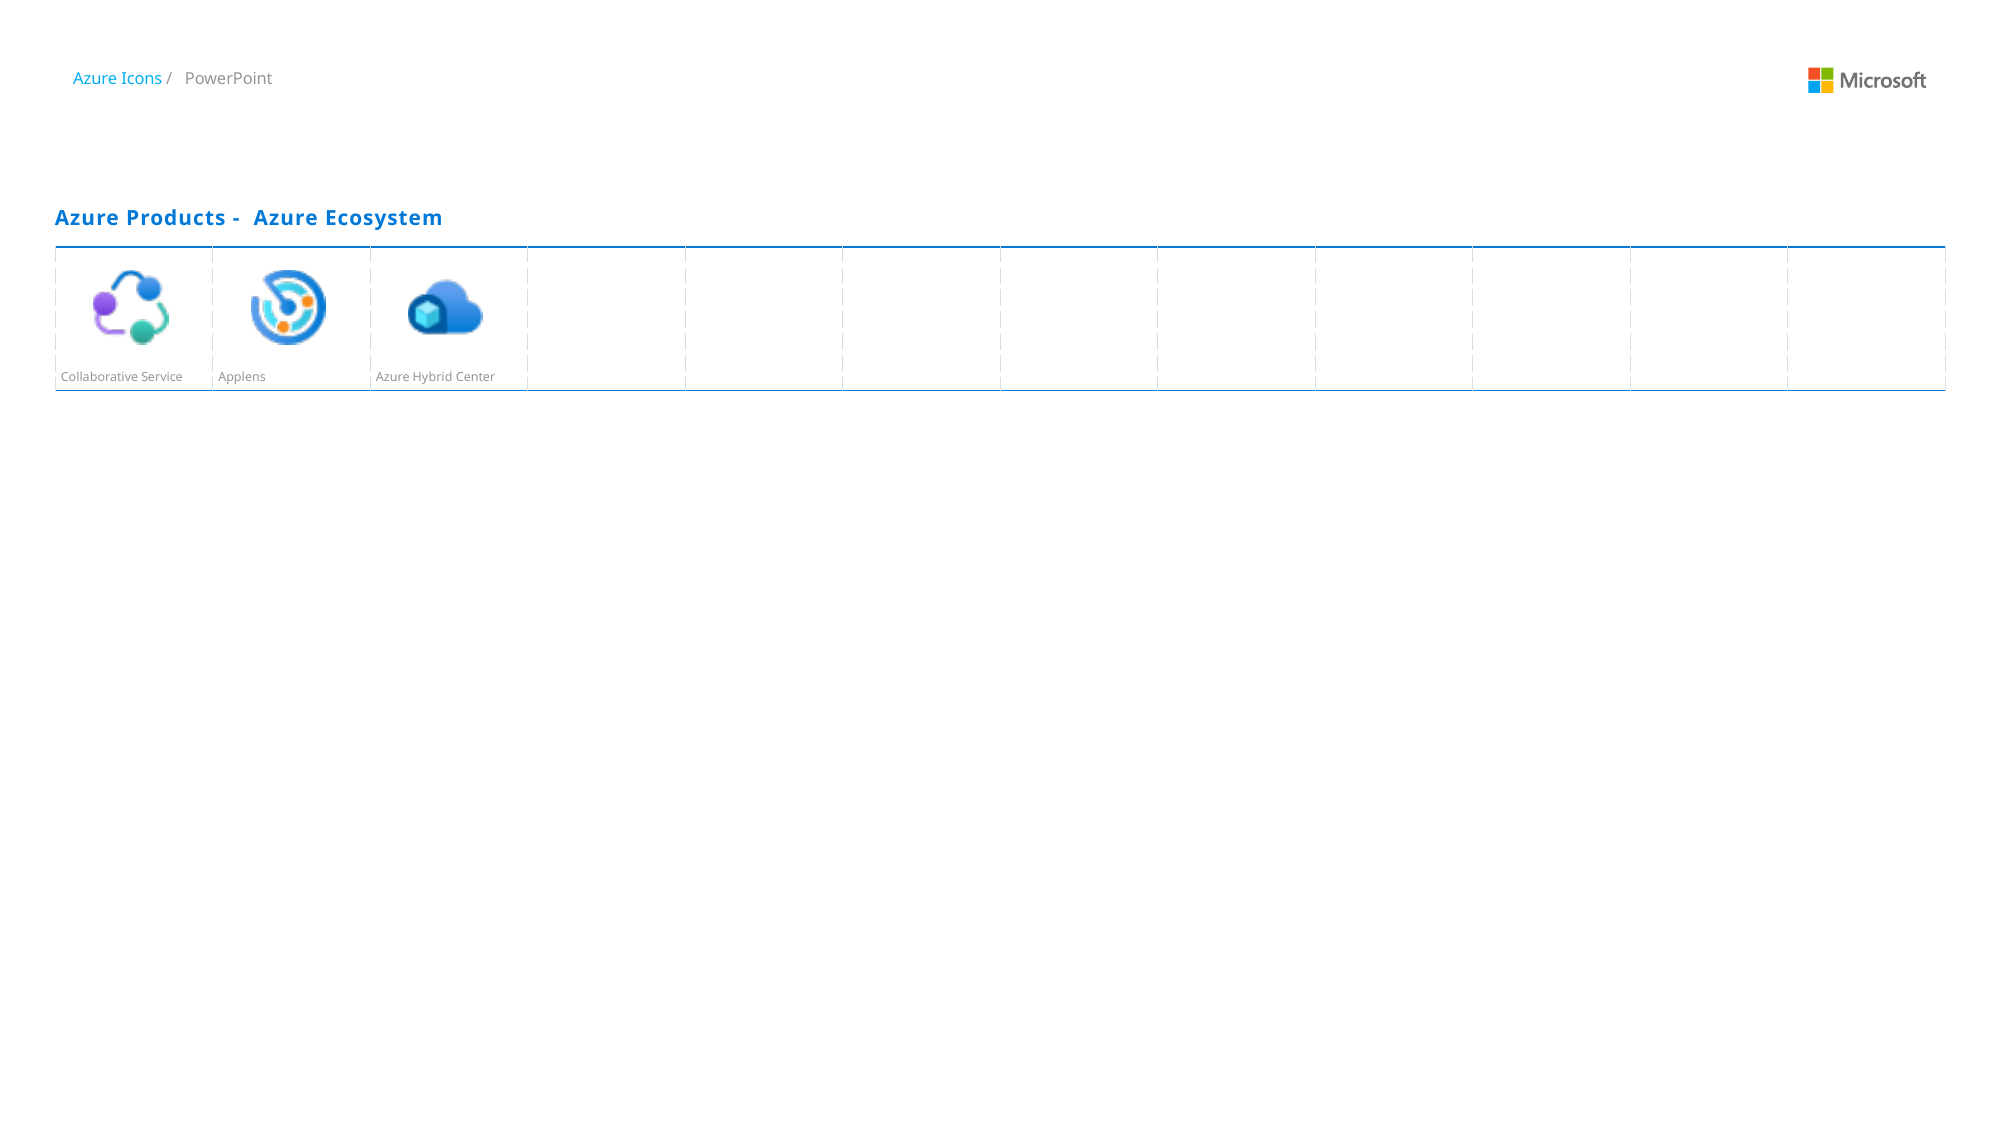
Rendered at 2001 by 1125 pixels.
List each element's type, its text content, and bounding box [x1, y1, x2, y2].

picture [93, 270, 169, 345]
table_cell [685, 248, 842, 390]
table_cell [1157, 248, 1315, 390]
table_cell [1787, 248, 1945, 390]
table_cell [1315, 248, 1472, 390]
picture [250, 270, 326, 345]
picture [122, 72, 126, 82]
table_cell [1630, 248, 1787, 390]
table_cell [1472, 248, 1630, 390]
table_cell Collaborative Service [55, 248, 212, 390]
table_cell [527, 248, 685, 390]
table_cell Applens [212, 248, 370, 390]
picture [408, 270, 484, 345]
table_cell Azure Hybrid Center [370, 248, 527, 390]
table_header Azure Products - Azure Ecosystem [55, 97, 1945, 246]
table_cell [1000, 248, 1157, 390]
table_cell [842, 248, 1000, 390]
